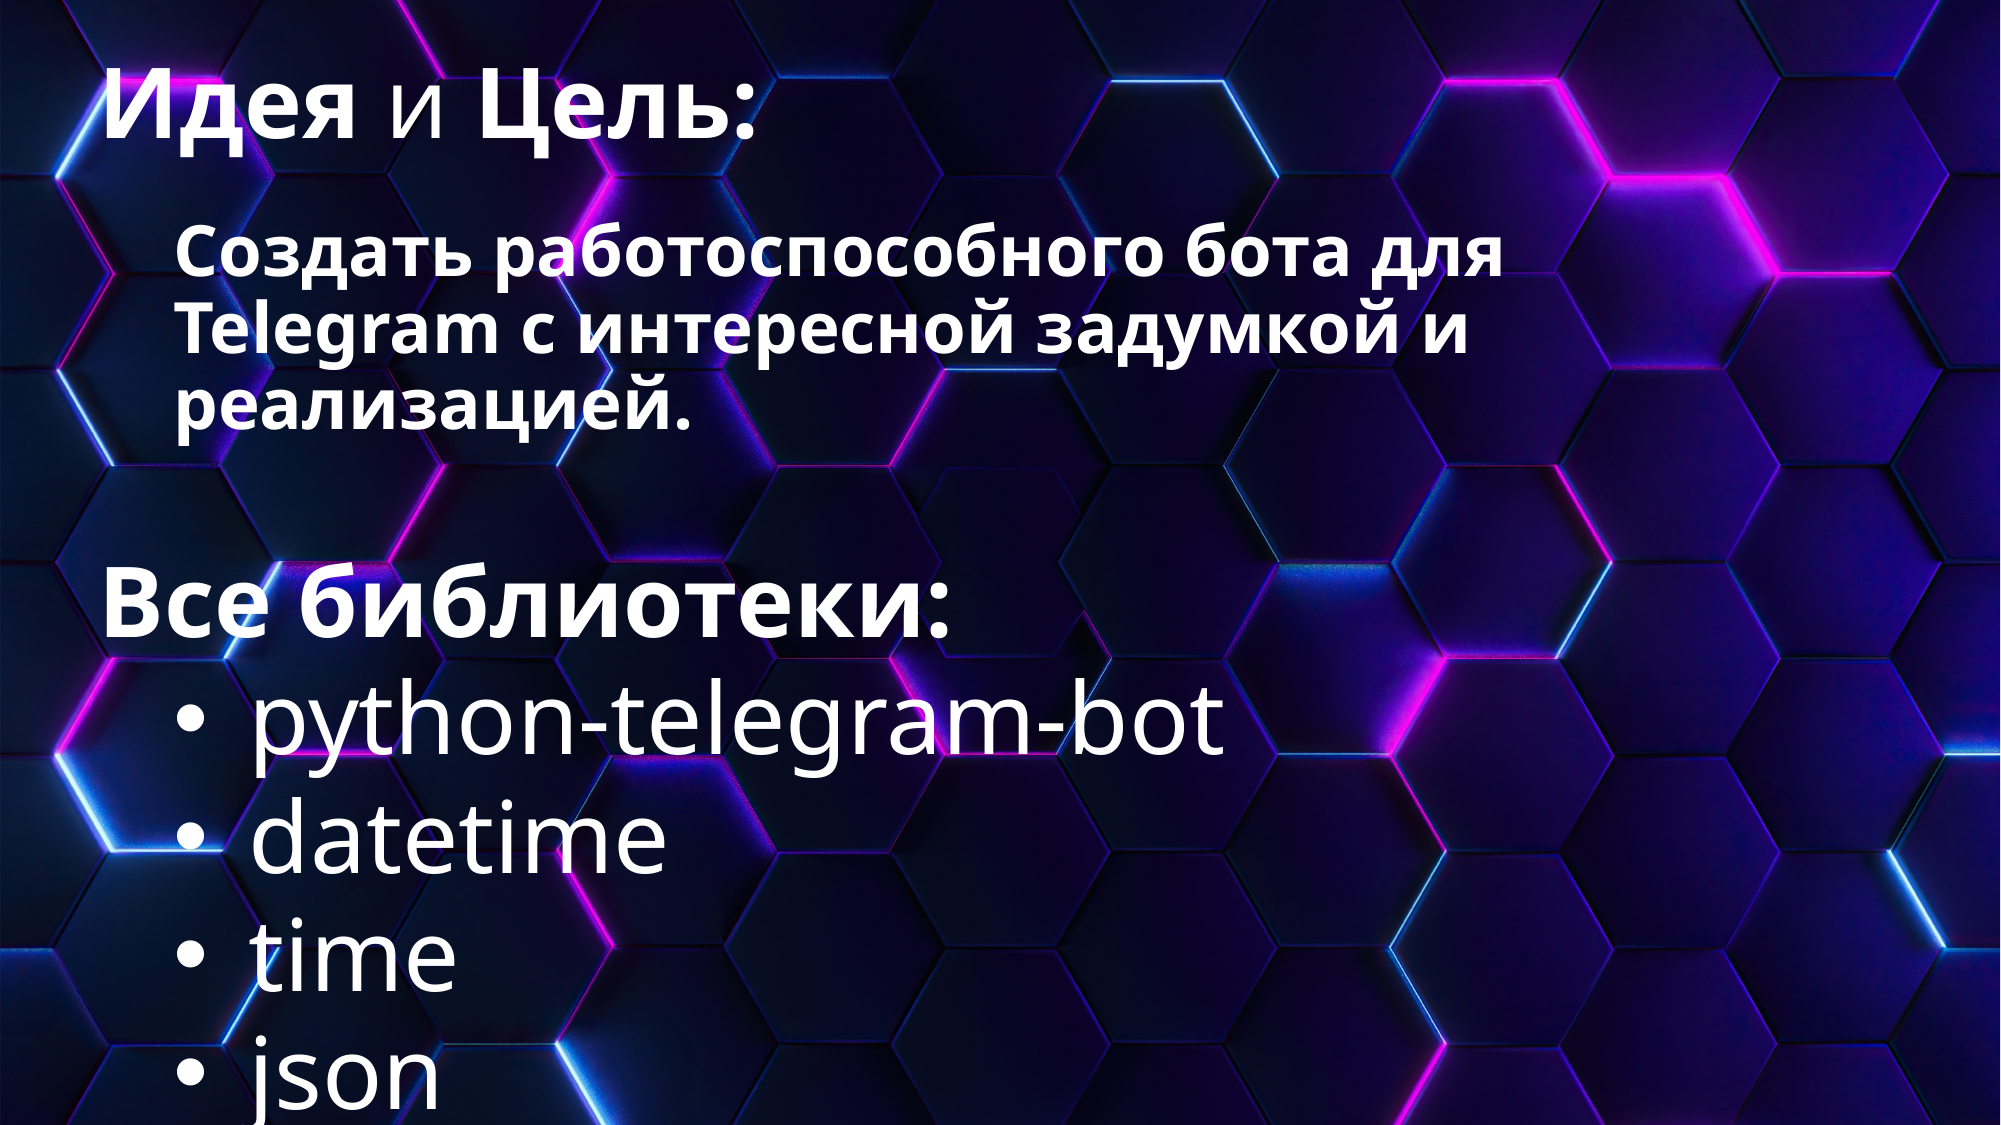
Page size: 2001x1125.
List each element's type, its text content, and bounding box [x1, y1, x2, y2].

subtitle Идея и Цель: Создать работоспособного бота для Telegram с интересной задумкой и реализацией. Все библиотеки: python-telegram-bot datetime time json [83, 46, 1849, 1125]
picture [0, 0, 2001, 1125]
